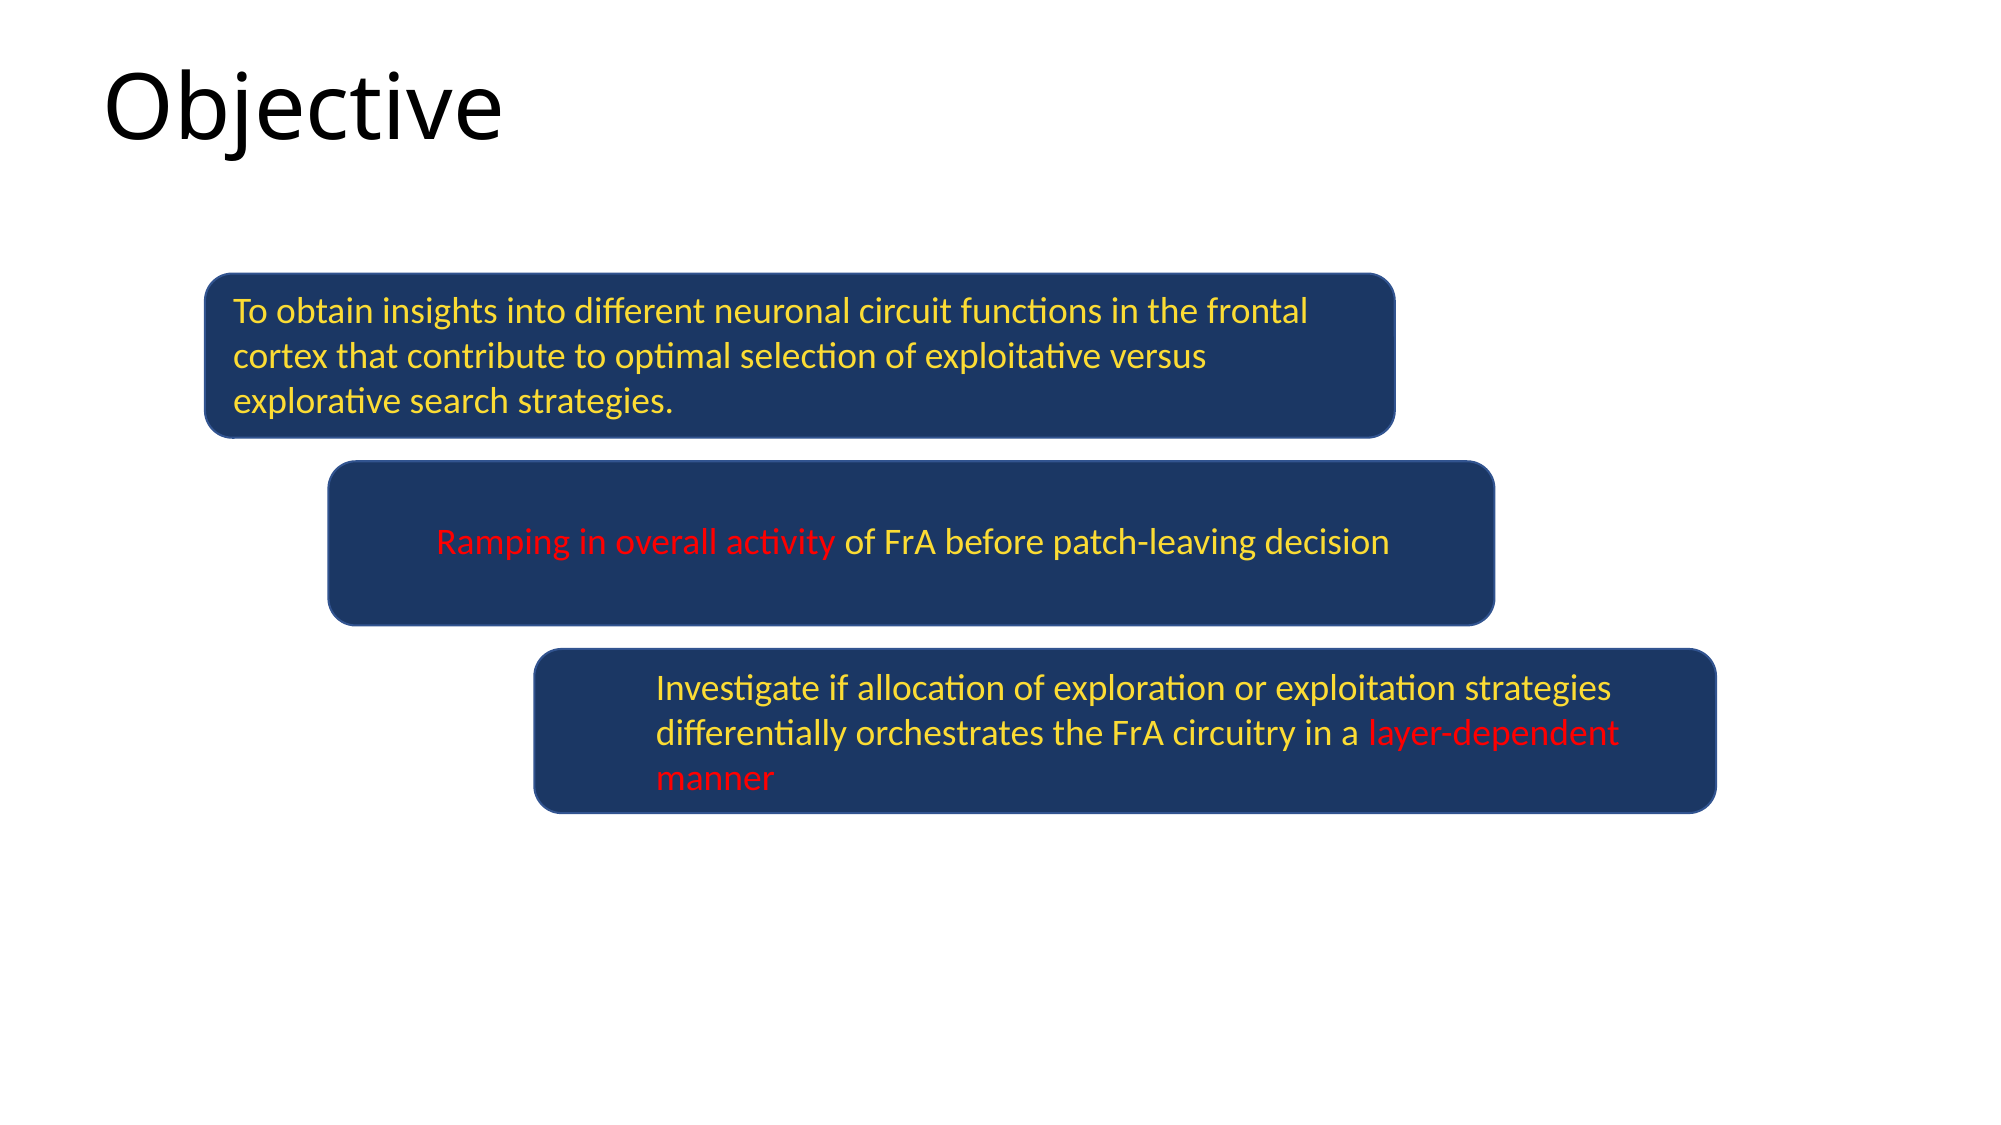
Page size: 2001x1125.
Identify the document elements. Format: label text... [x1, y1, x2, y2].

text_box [204, 273, 1395, 438]
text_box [534, 648, 1717, 814]
title Objective [87, 0, 1813, 219]
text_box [328, 461, 1495, 626]
